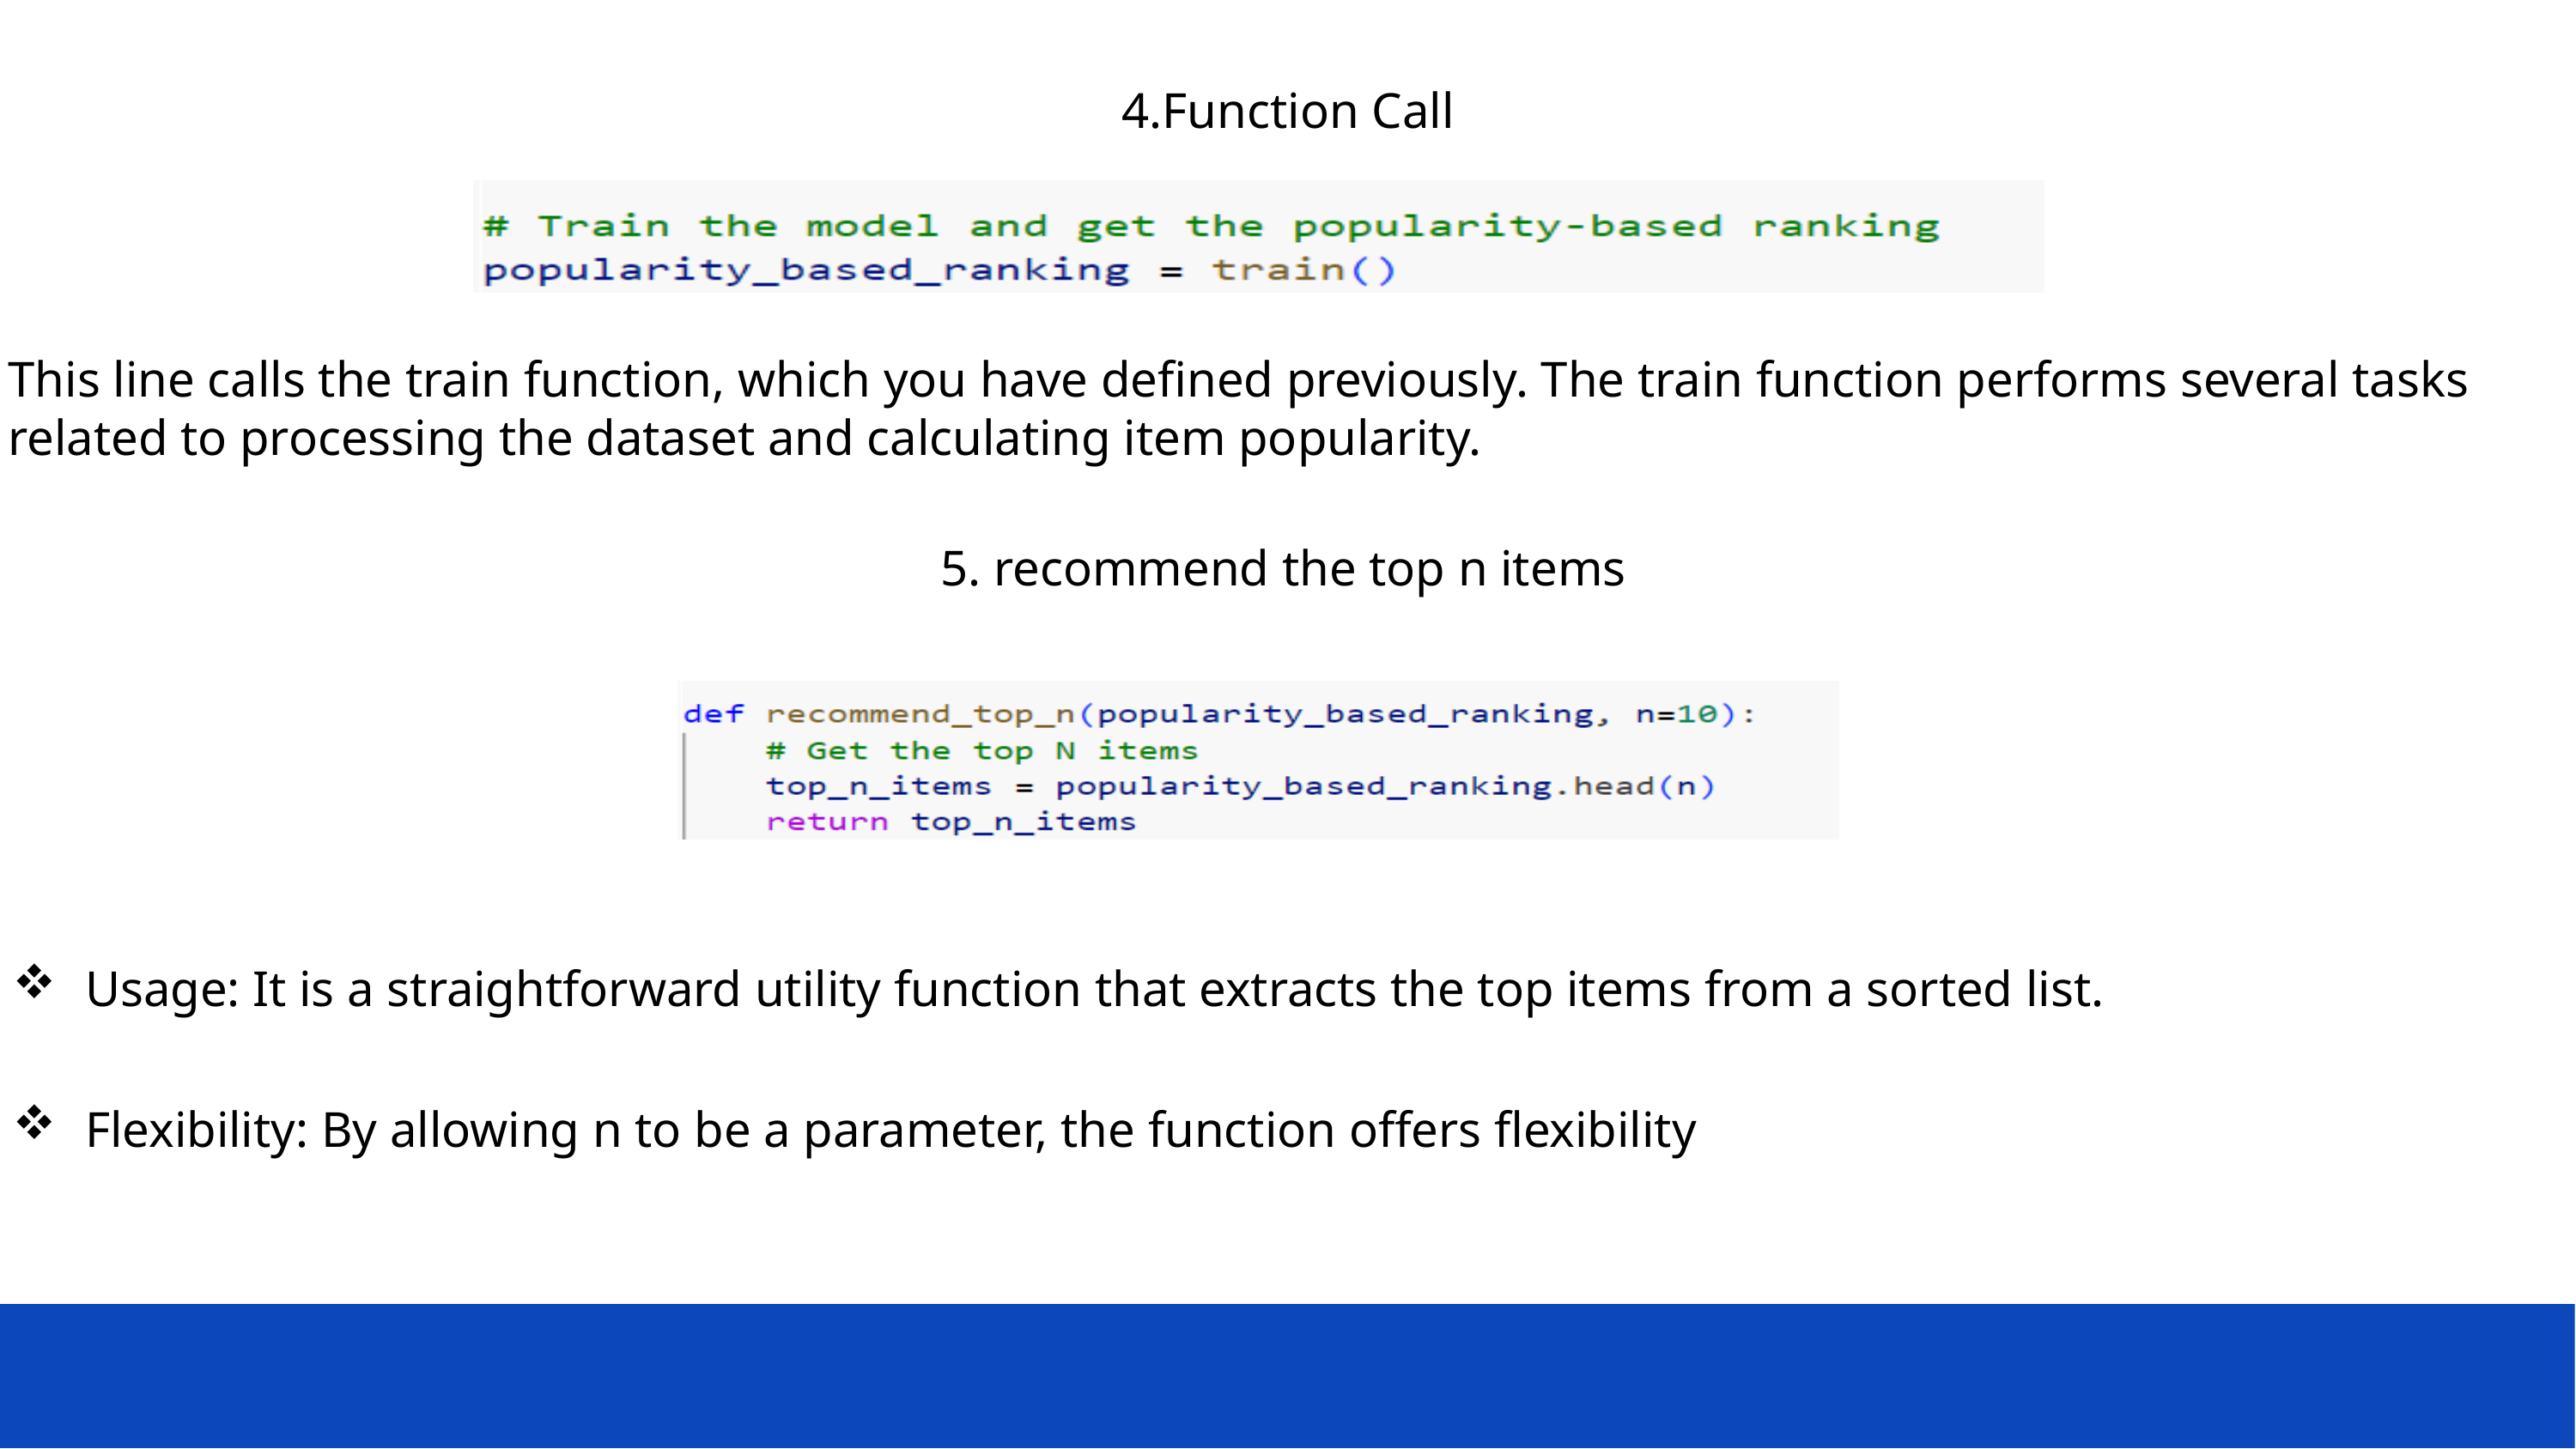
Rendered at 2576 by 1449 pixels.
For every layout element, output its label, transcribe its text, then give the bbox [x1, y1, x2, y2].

text_box This line calls the train function, which you have defined previously. The train function performs several tasks related to processing the dataset and calculating item popularity. [0, 343, 2576, 472]
picture [473, 180, 2044, 293]
text_box 4.Function Call [0, 74, 2576, 145]
picture [677, 681, 1840, 840]
text_box Usage: It is a straightforward utility function that extracts the top items from a sorted list. Flexibility: By allowing n to be a parameter, the function offers flexibility [0, 948, 2572, 1164]
text_box 5. recommend the top n items [0, 530, 2572, 602]
